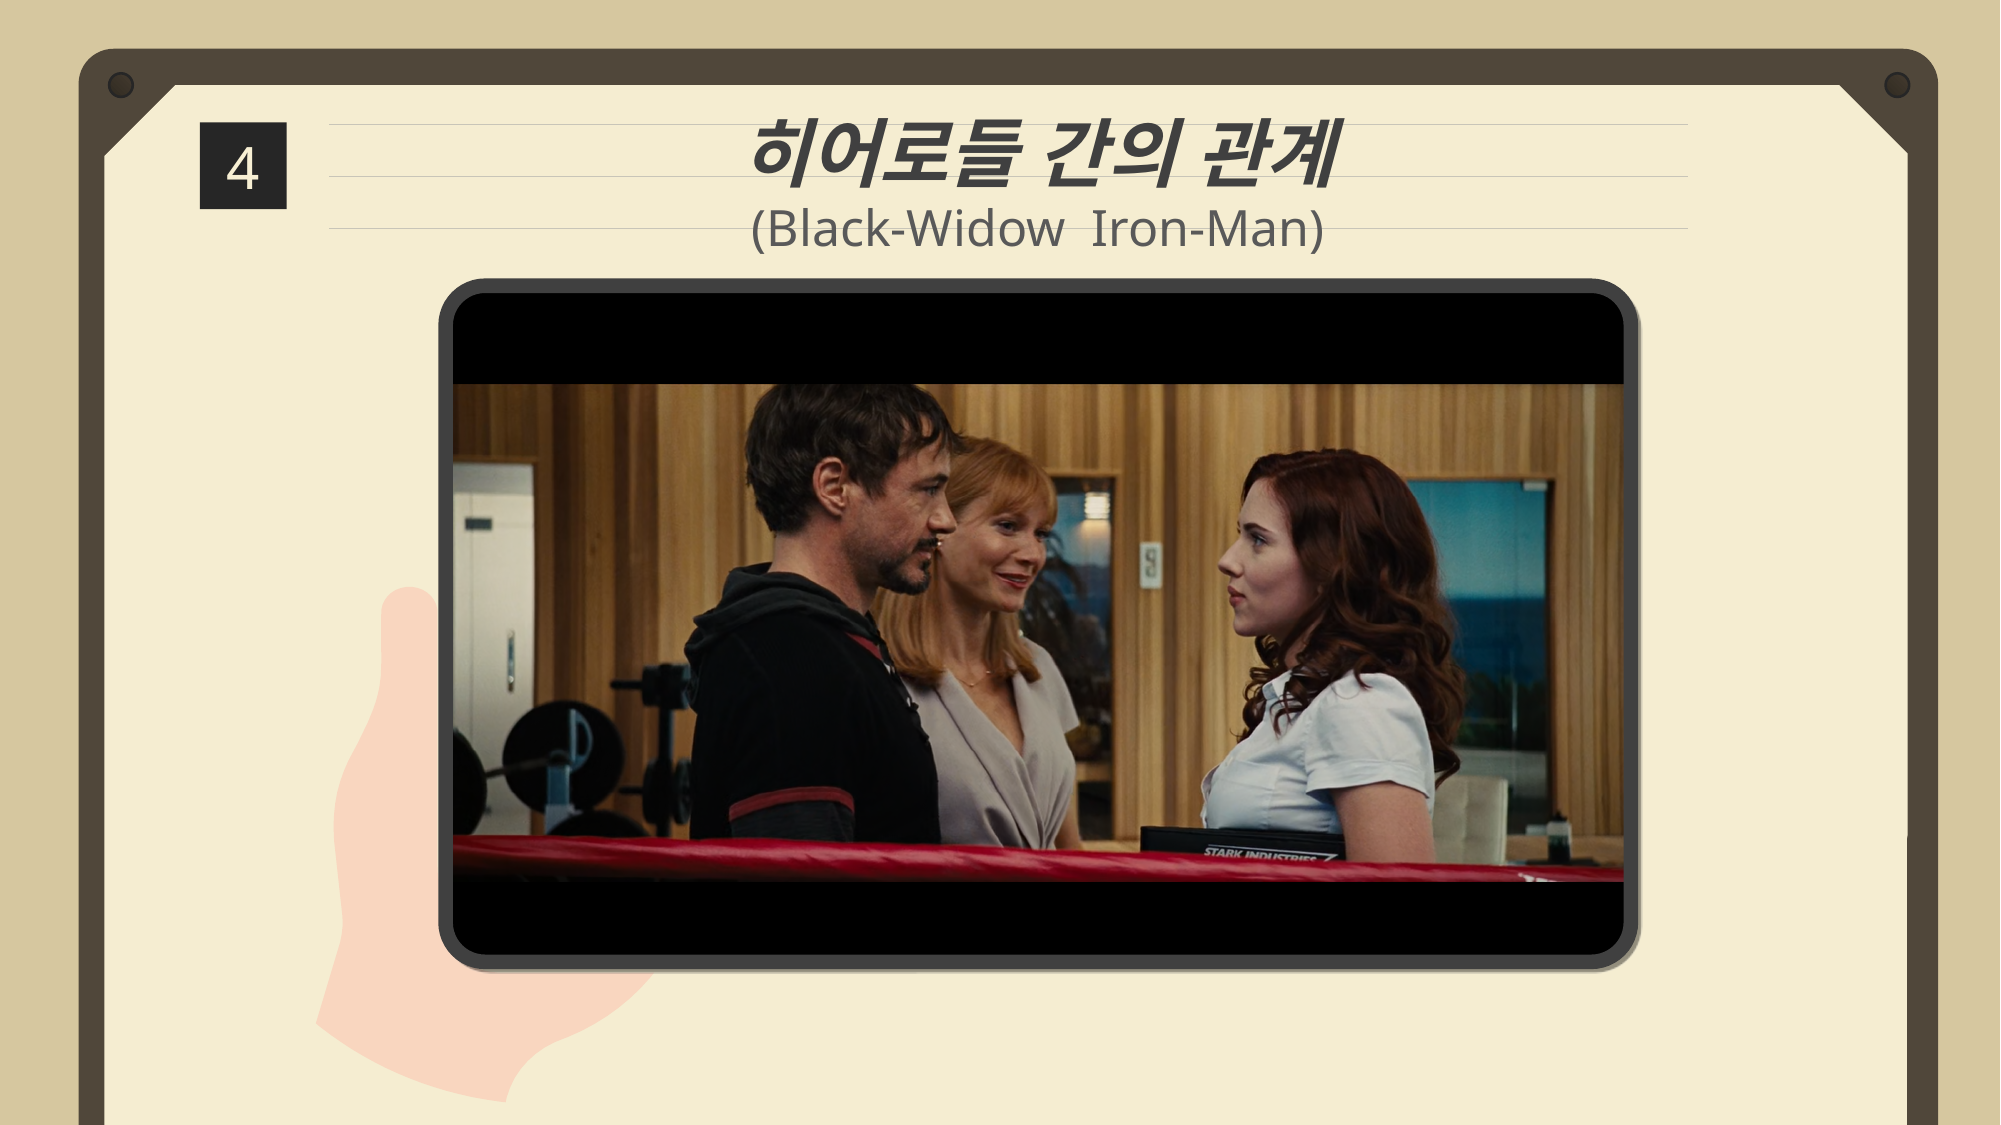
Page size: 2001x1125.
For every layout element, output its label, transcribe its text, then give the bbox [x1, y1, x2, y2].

text_box [444, 284, 1632, 963]
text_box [329, 124, 1688, 229]
text_box 4 [199, 121, 288, 210]
text_box [315, 586, 655, 1103]
text_box [109, 73, 133, 97]
text_box [103, 84, 1909, 1125]
text_box [1885, 73, 1910, 97]
text_box [77, 47, 1940, 1125]
